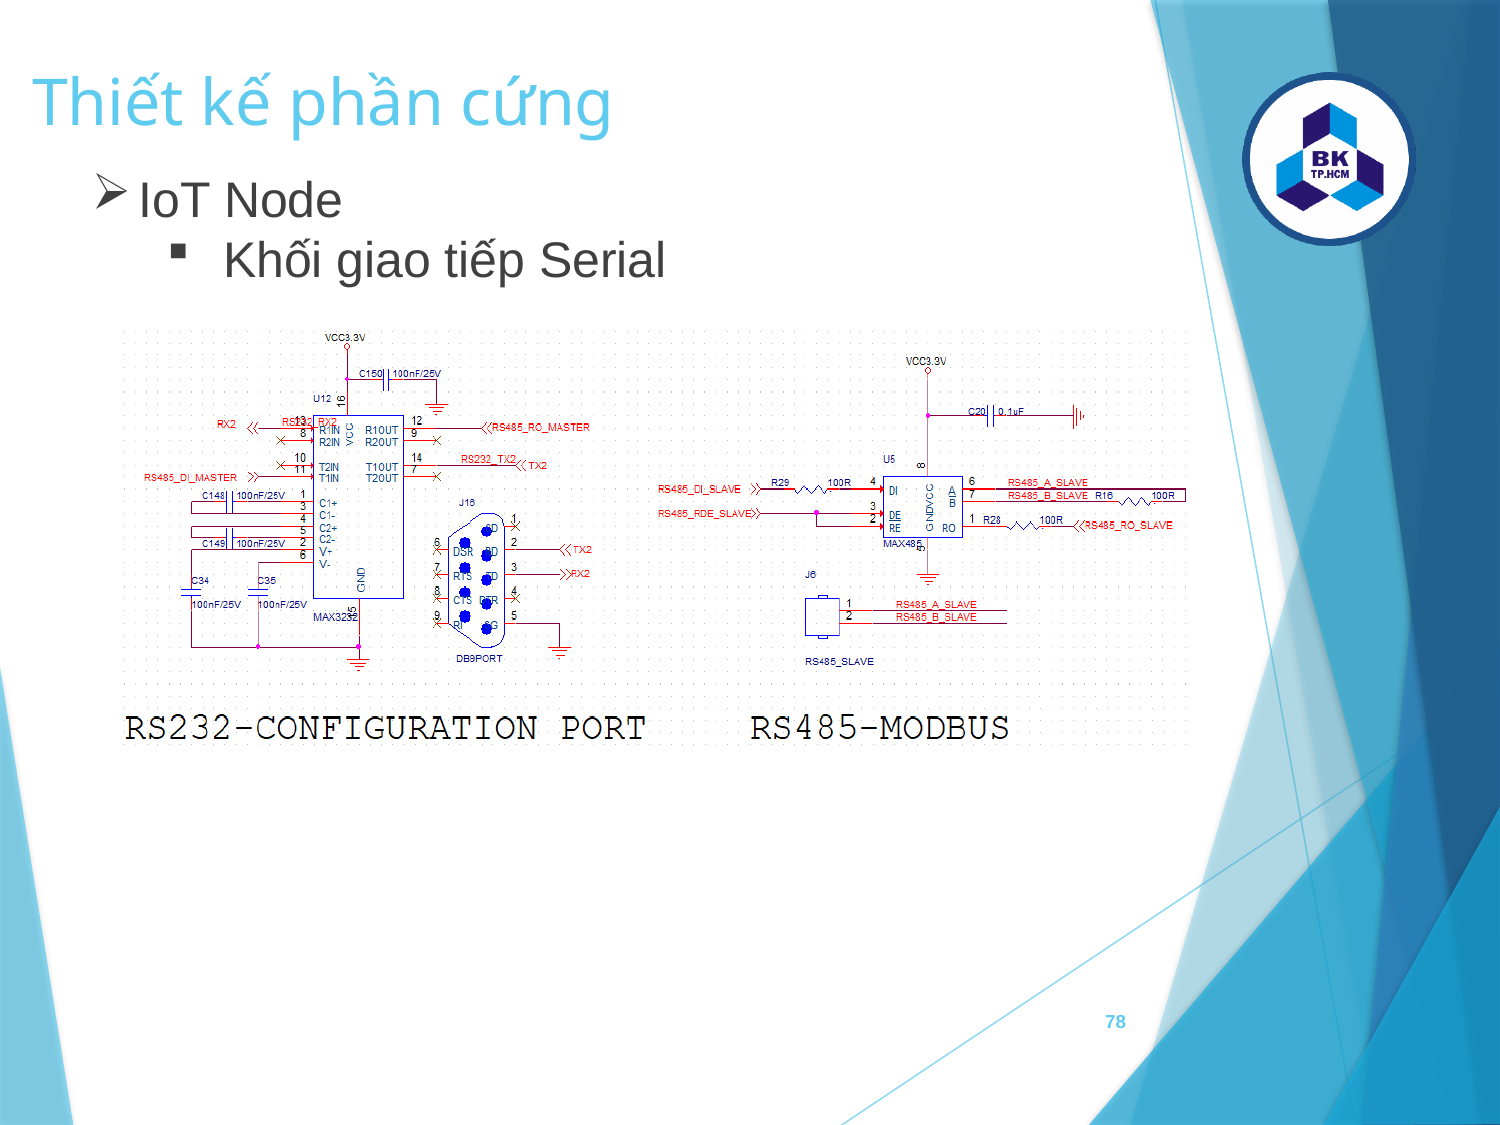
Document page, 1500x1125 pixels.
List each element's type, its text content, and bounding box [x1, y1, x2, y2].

text_box IoT Node Khối giao tiếp Serial [77, 159, 722, 295]
slide_number 78 [1057, 991, 1142, 1051]
picture [118, 324, 1193, 751]
title Thiết kế phần cứng [17, 53, 1192, 146]
picture [1242, 72, 1416, 246]
